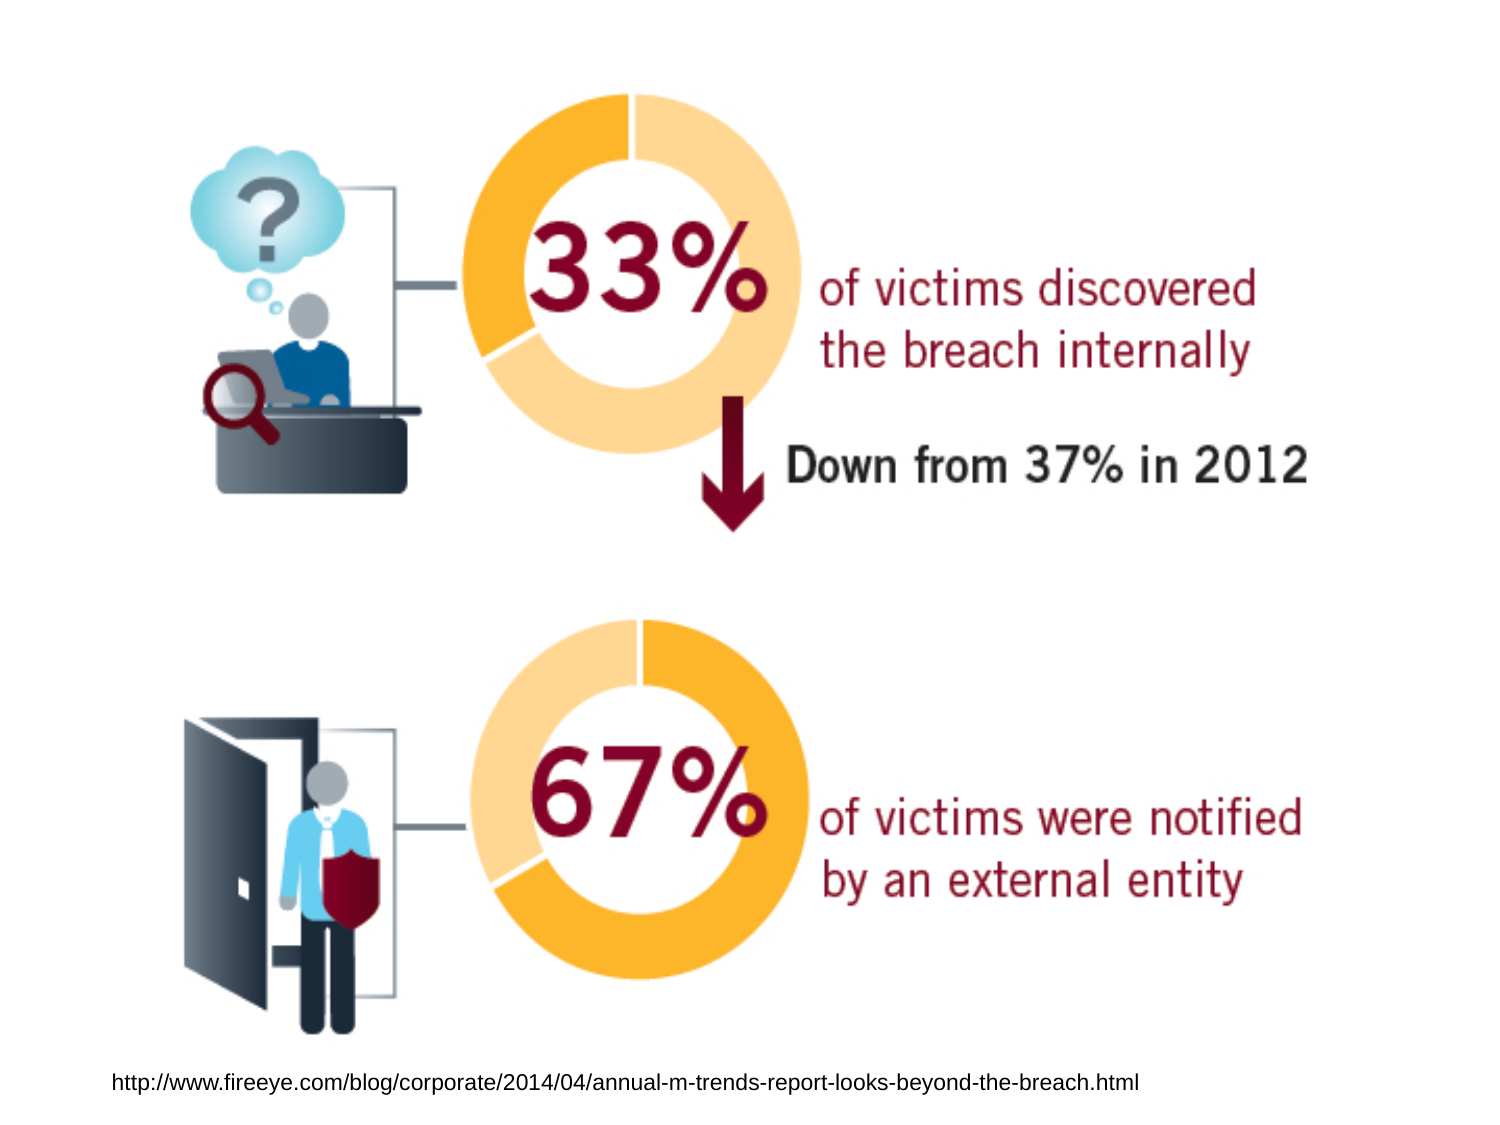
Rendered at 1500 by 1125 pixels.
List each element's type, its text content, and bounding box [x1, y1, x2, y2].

picture [141, 38, 1359, 1069]
text_box http://www.fireeye.com/blog/corporate/2014/04/annual-m-trends-report-looks-beyond-the-breach.html [96, 1060, 1425, 1103]
